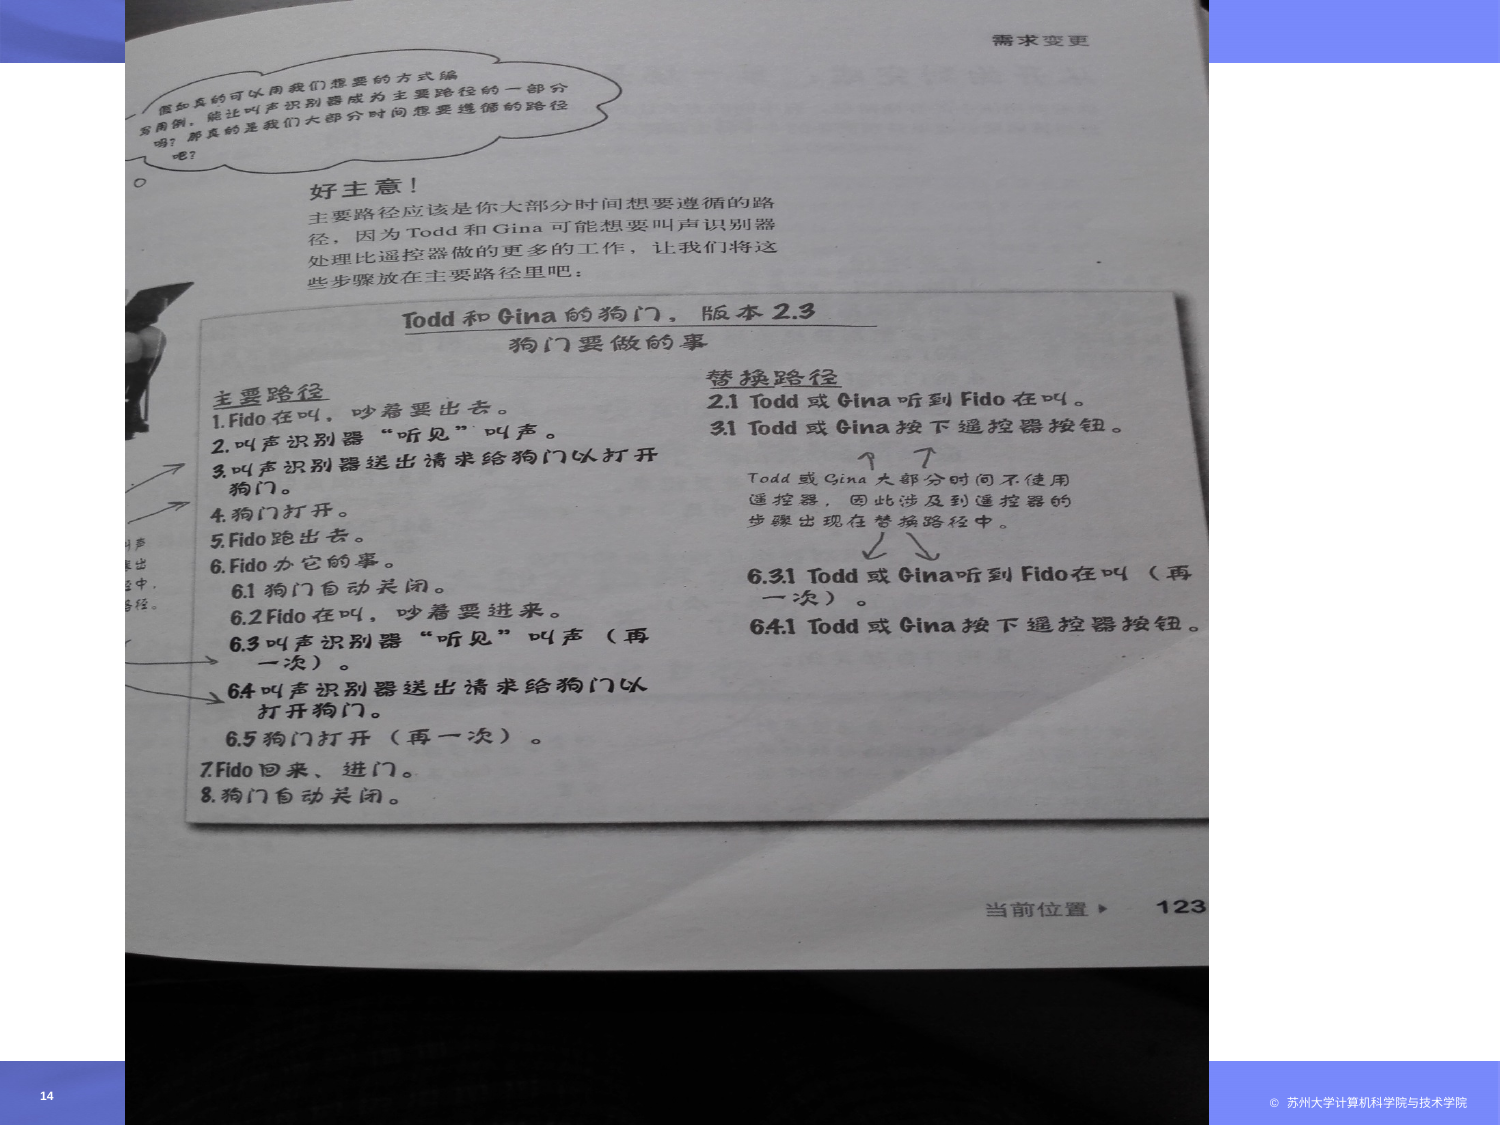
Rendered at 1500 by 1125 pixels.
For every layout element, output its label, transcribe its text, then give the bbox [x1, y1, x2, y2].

picture [0, 0, 1500, 1125]
slide_number 14 [25, 1066, 119, 1120]
